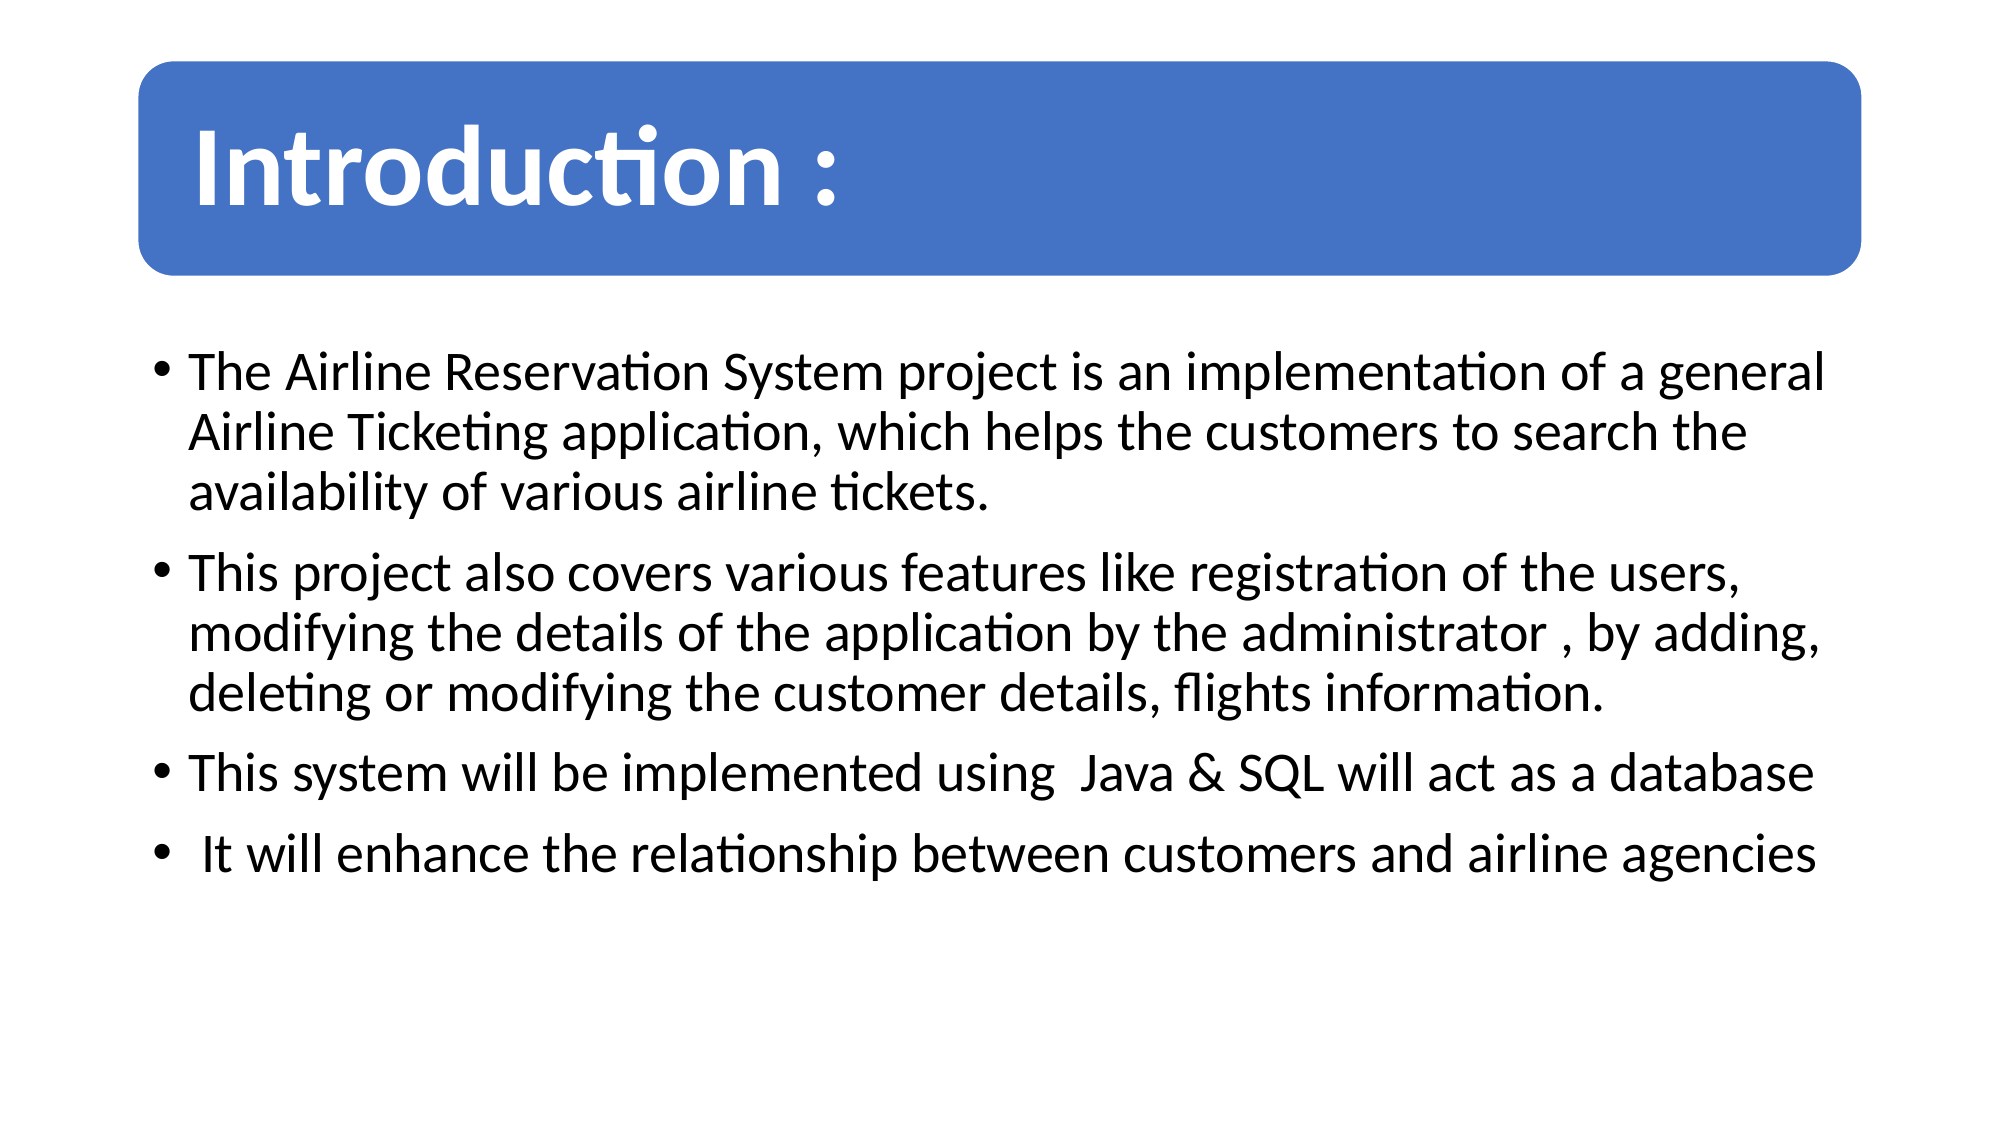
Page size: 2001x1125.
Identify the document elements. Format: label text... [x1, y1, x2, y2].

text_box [137, 59, 1863, 278]
list The Airline Reservation System project is an implementation of a general Airline Ticketing application, which helps the customers to search the availability of various airline tickets. This project also covers various features like registration of the users, modifying the details of the application by the administrator , by adding, deleting or modifying the customer details, flights information. This system will be implemented using Java & SQL will act as a database It will enhance the relationship between customers and airline agencies [137, 334, 1863, 1049]
